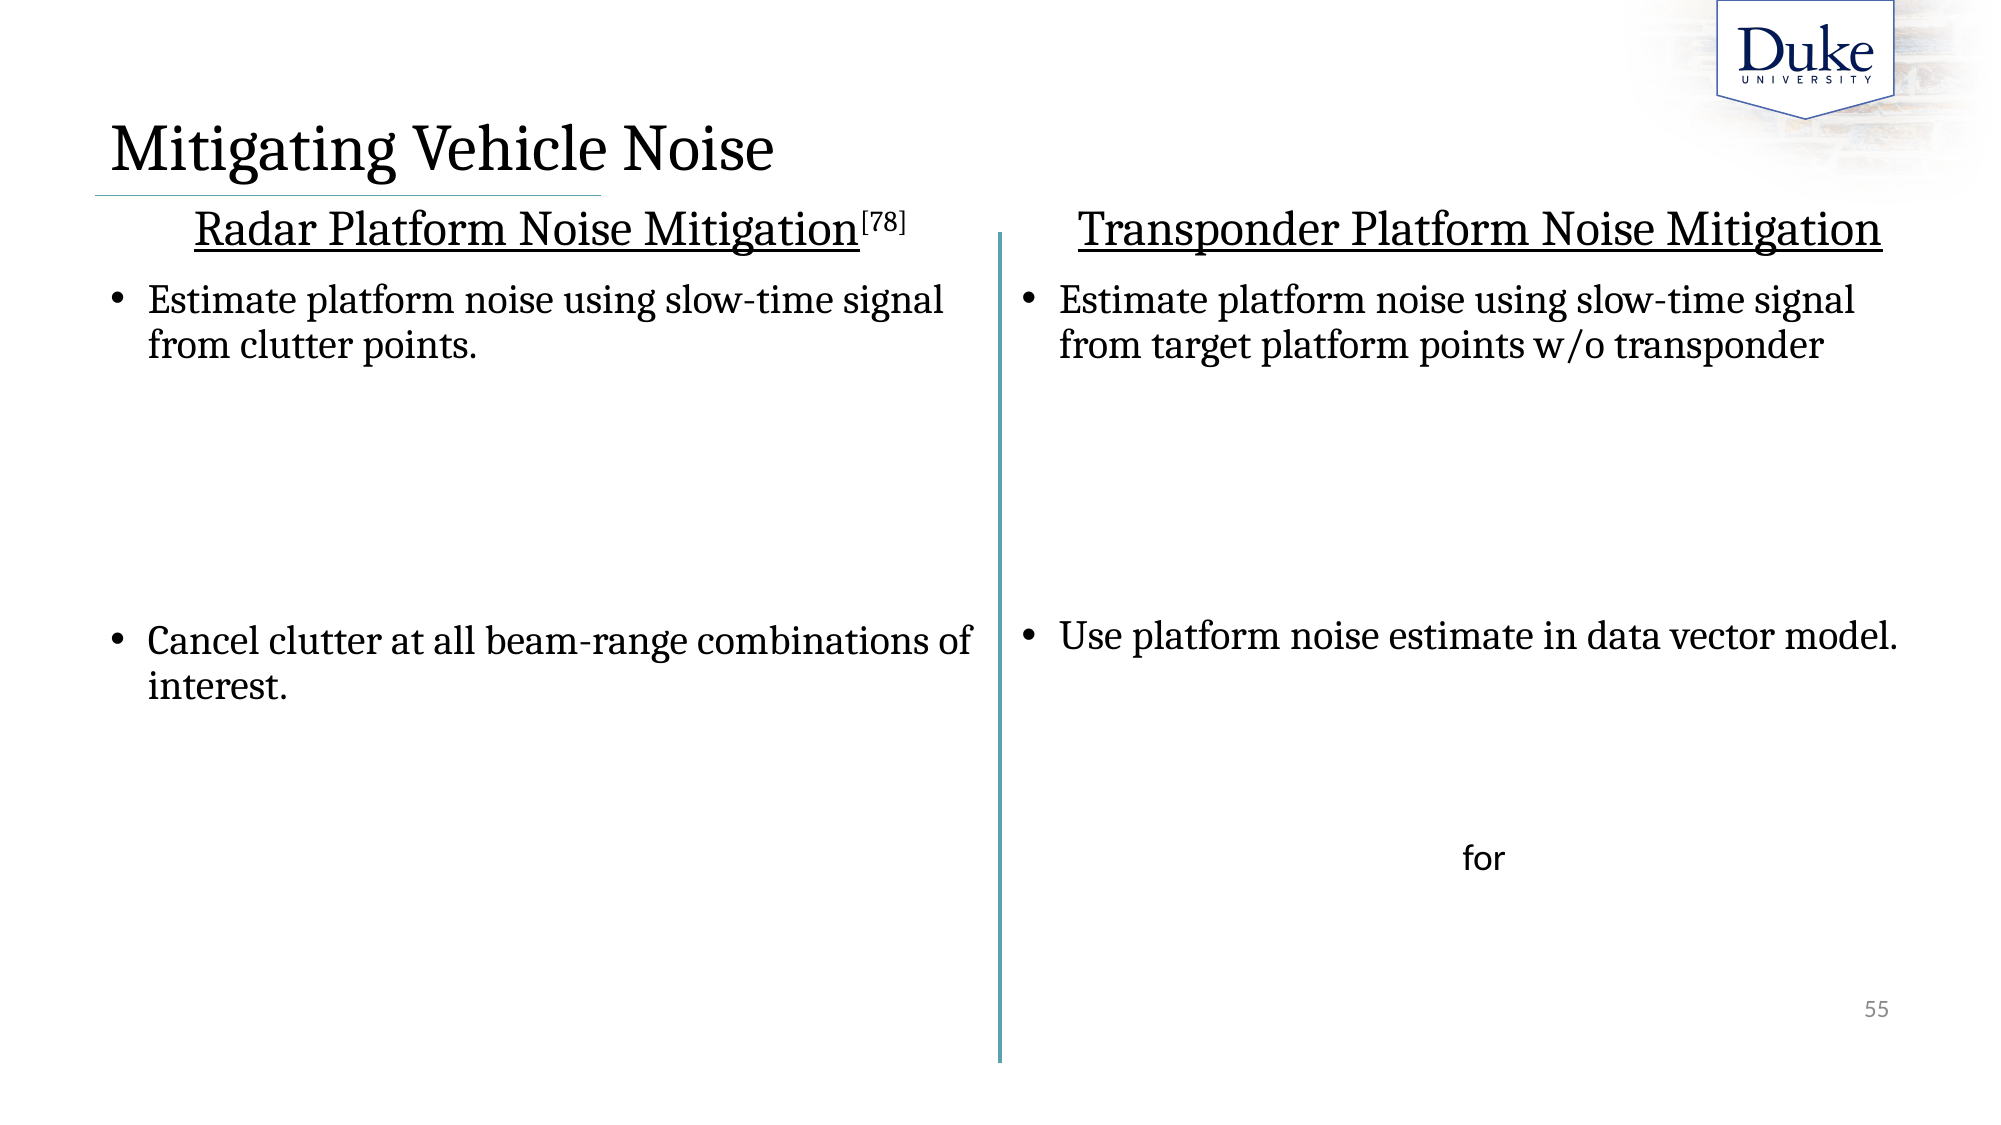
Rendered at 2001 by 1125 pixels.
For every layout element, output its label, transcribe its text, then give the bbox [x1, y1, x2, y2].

picture [1183, 0, 1994, 319]
slide_number 55 [1732, 977, 1905, 1037]
title Mitigating Vehicle Noise [95, 105, 1183, 285]
